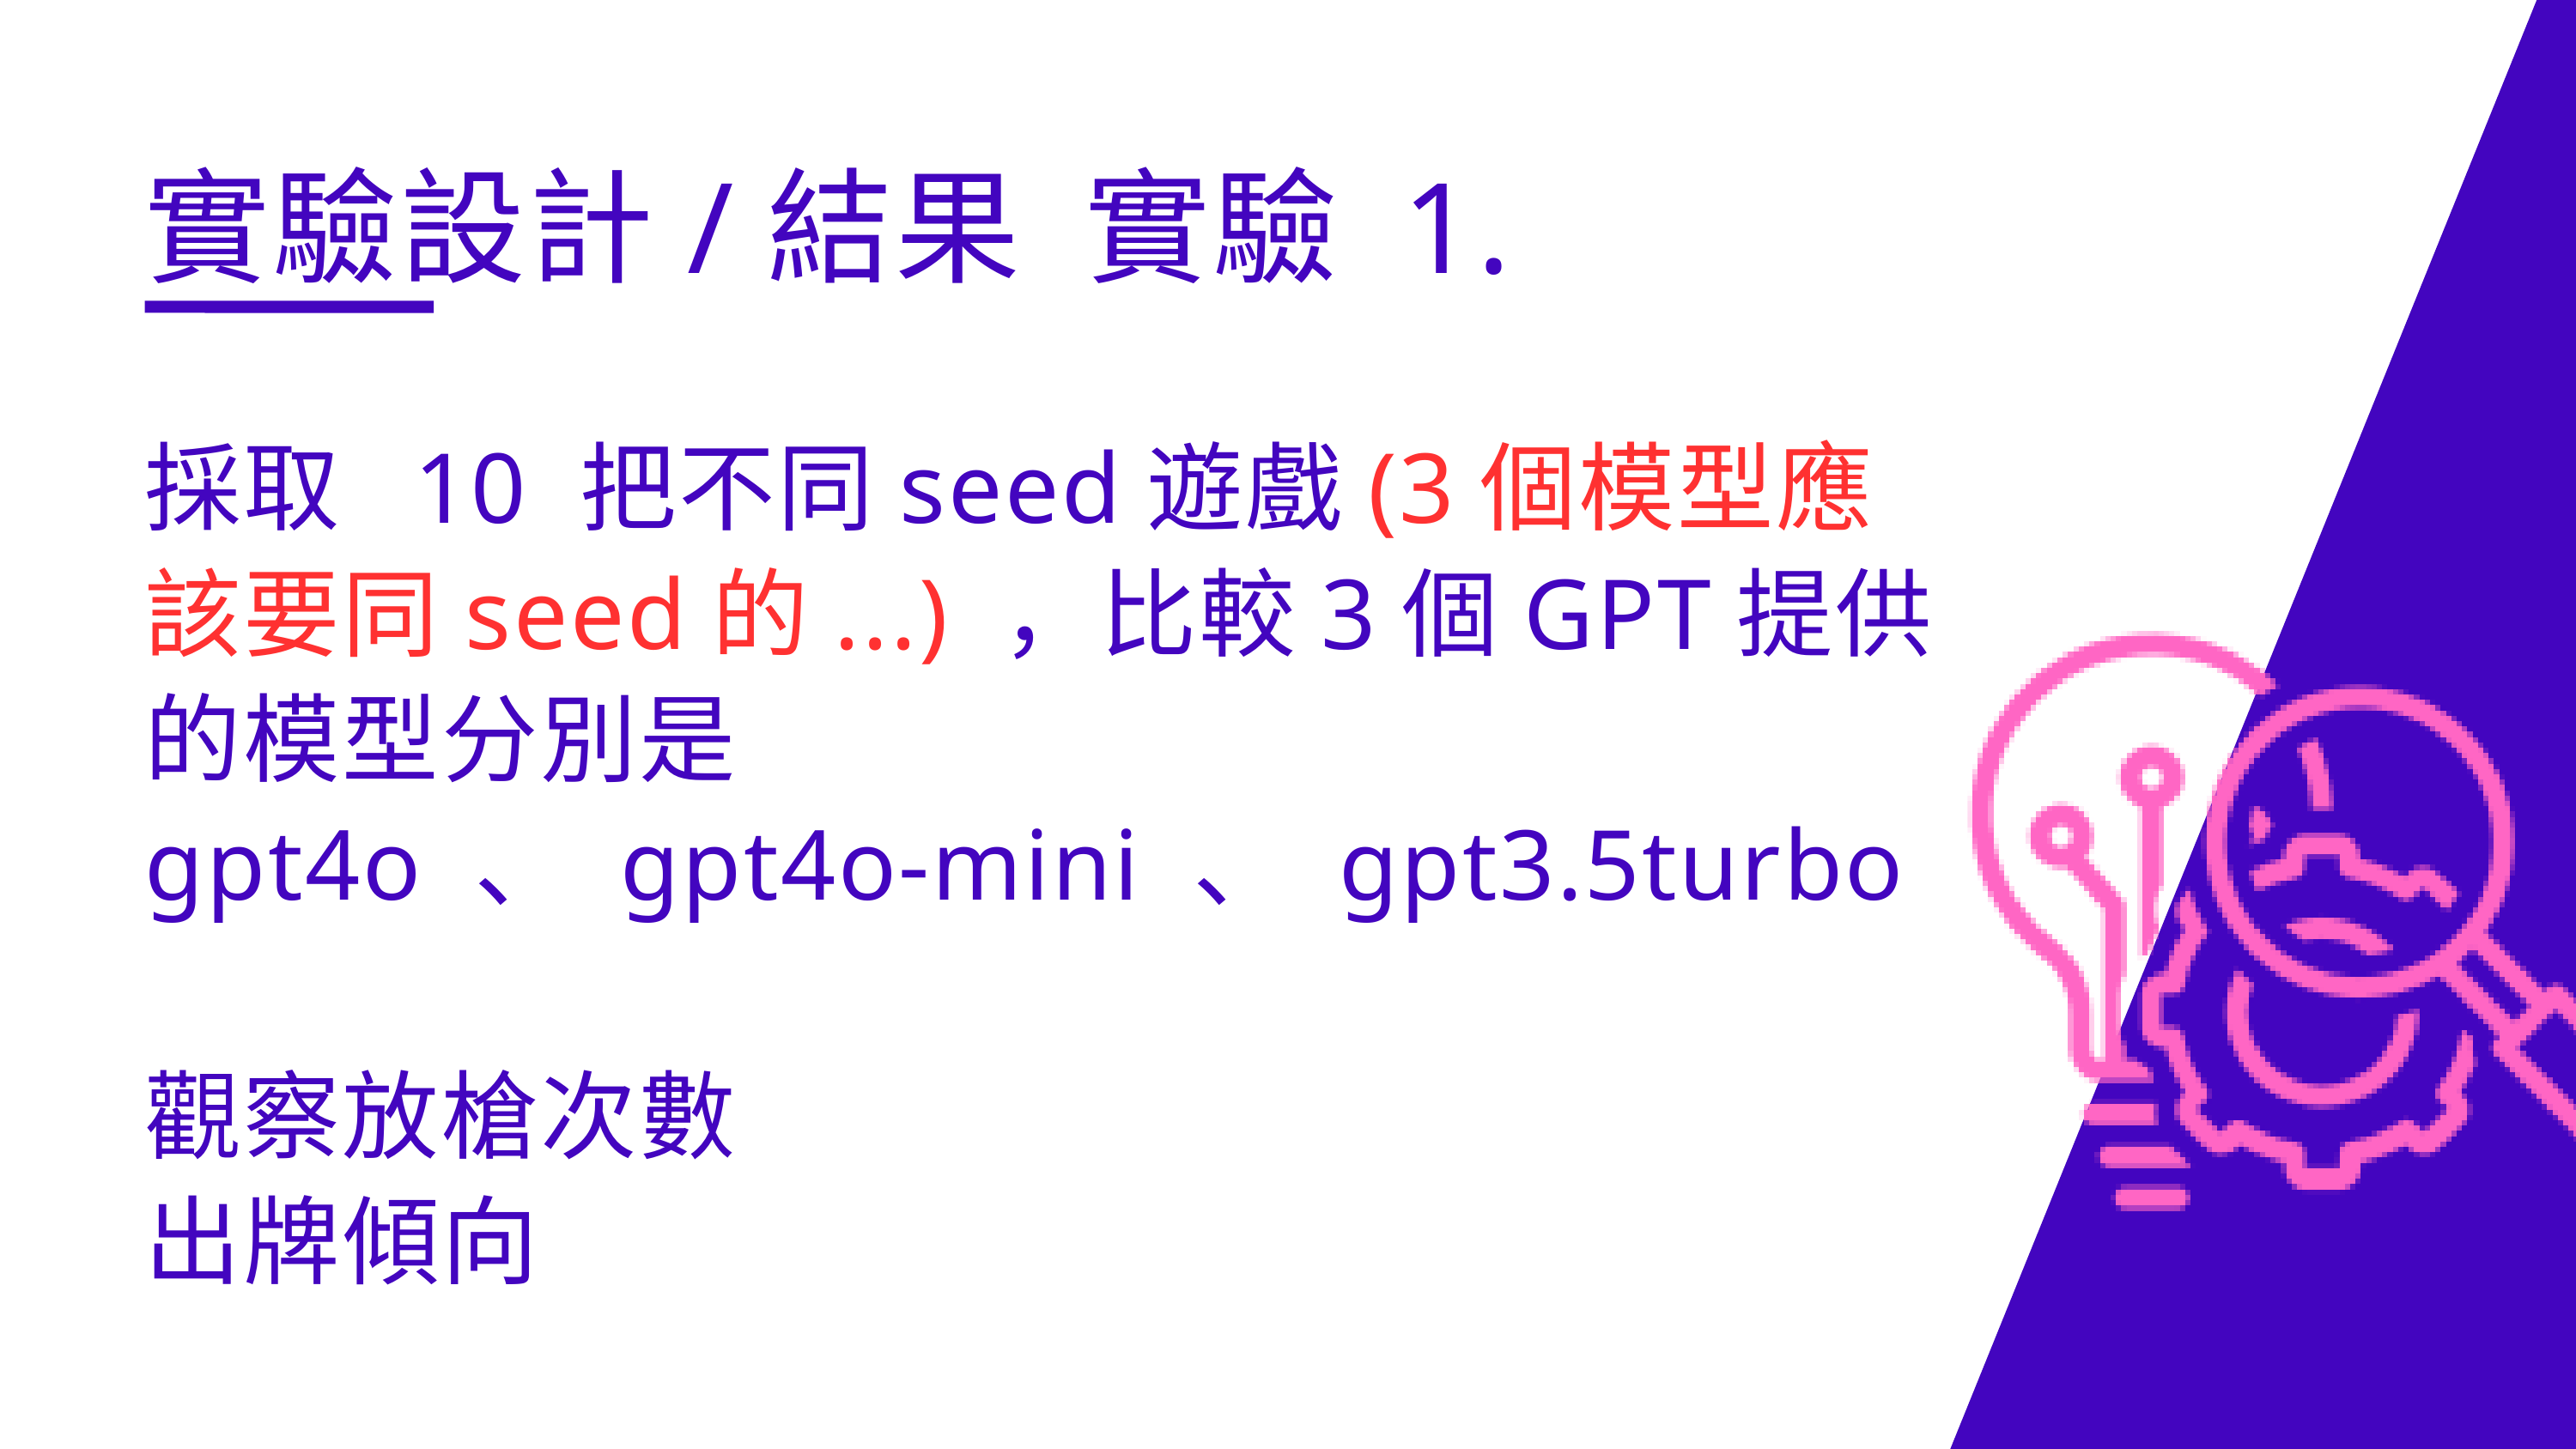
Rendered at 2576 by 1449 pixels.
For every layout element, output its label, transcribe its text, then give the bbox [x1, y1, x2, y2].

text_box 實驗設計/結果 實驗 1. [144, 135, 1546, 299]
text_box 採取 10 把不同seed遊戲(3個模型應該要同seed的...) ，比較3個GPT提供的模型分別是 gpt4o 、 gpt4o-mini 、 gpt3.5turbo 觀察放槍次數 出牌傾向 [144, 417, 1836, 1297]
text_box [1841, 0, 2576, 1449]
